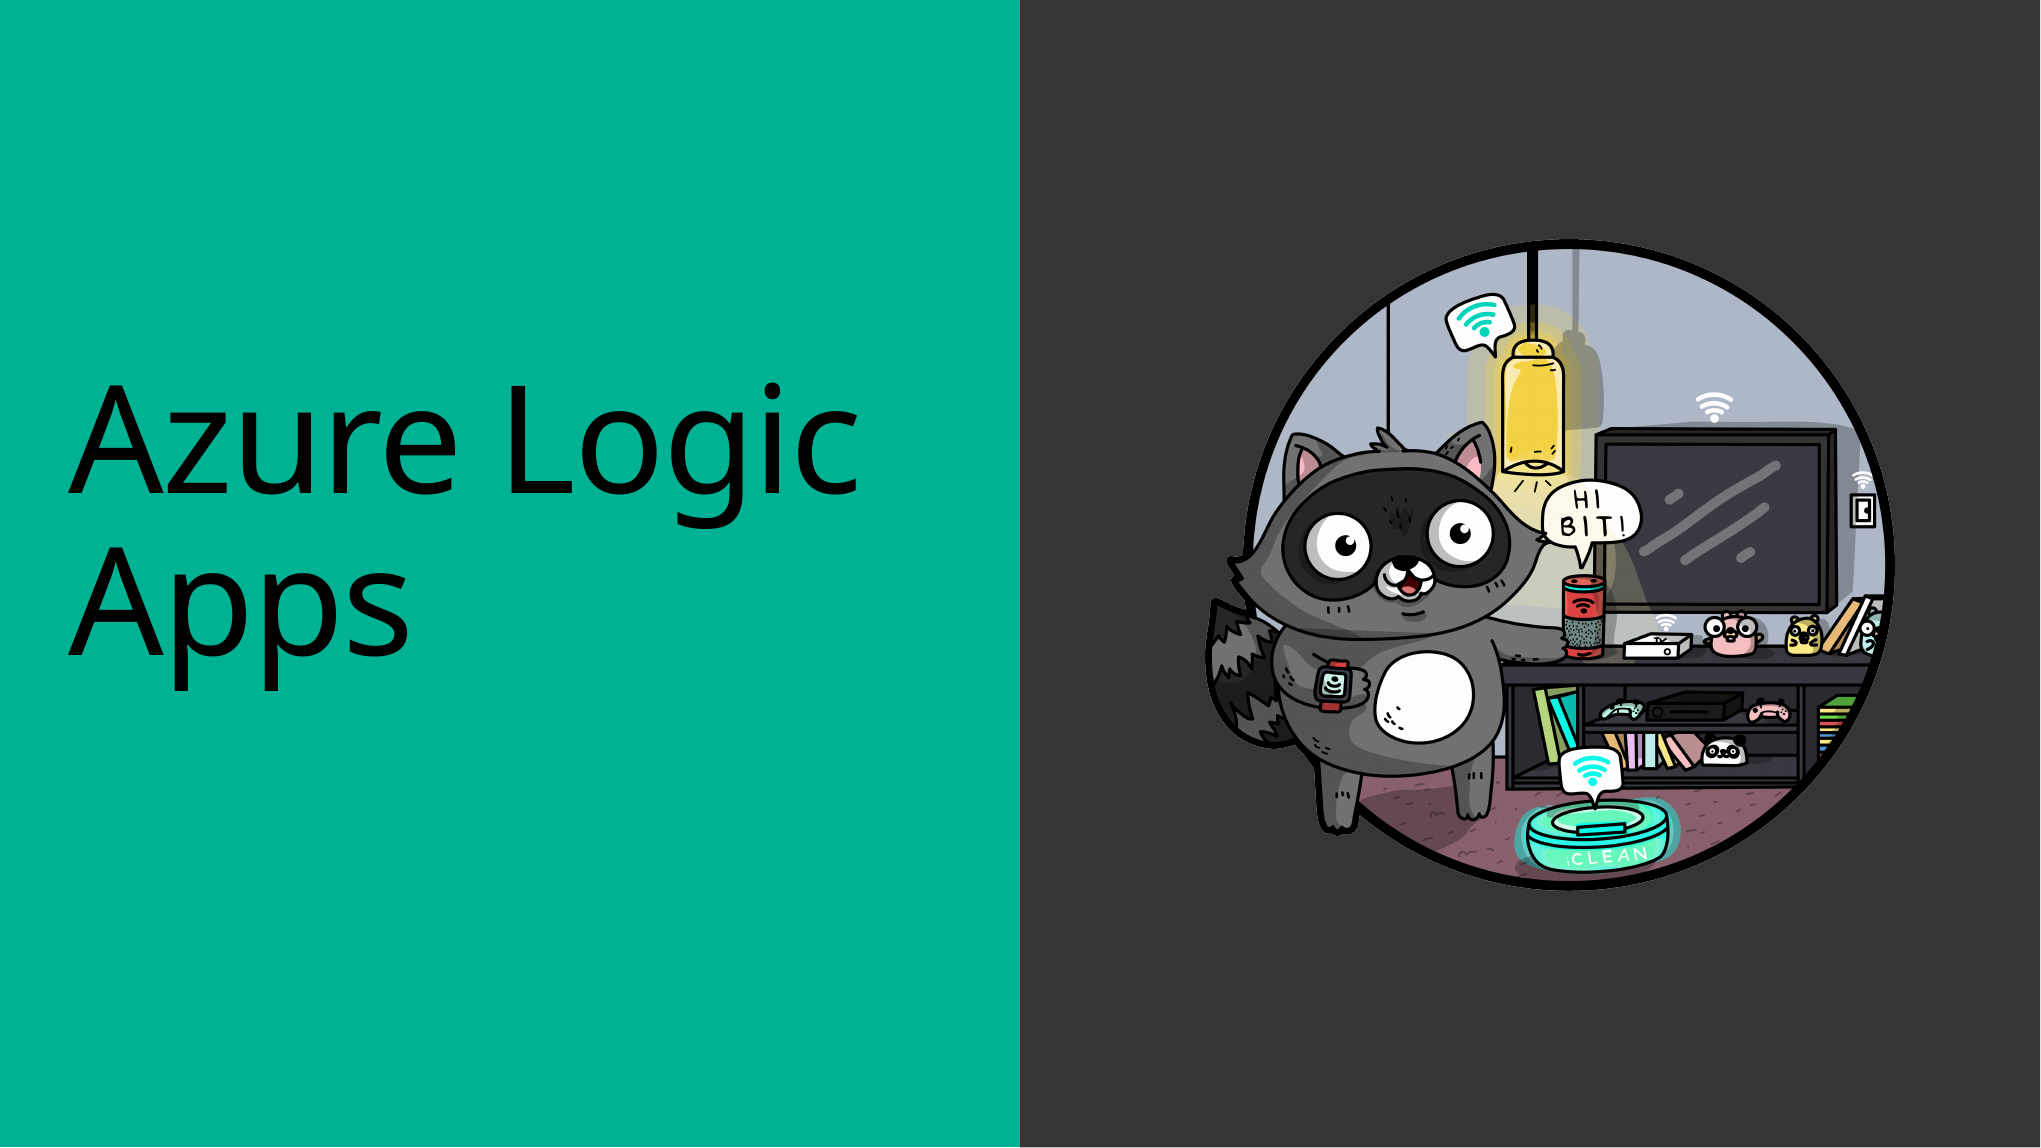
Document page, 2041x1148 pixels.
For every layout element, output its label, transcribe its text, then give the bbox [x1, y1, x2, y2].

picture [1205, 239, 1895, 891]
title Azure Logic Apps [45, 348, 970, 543]
